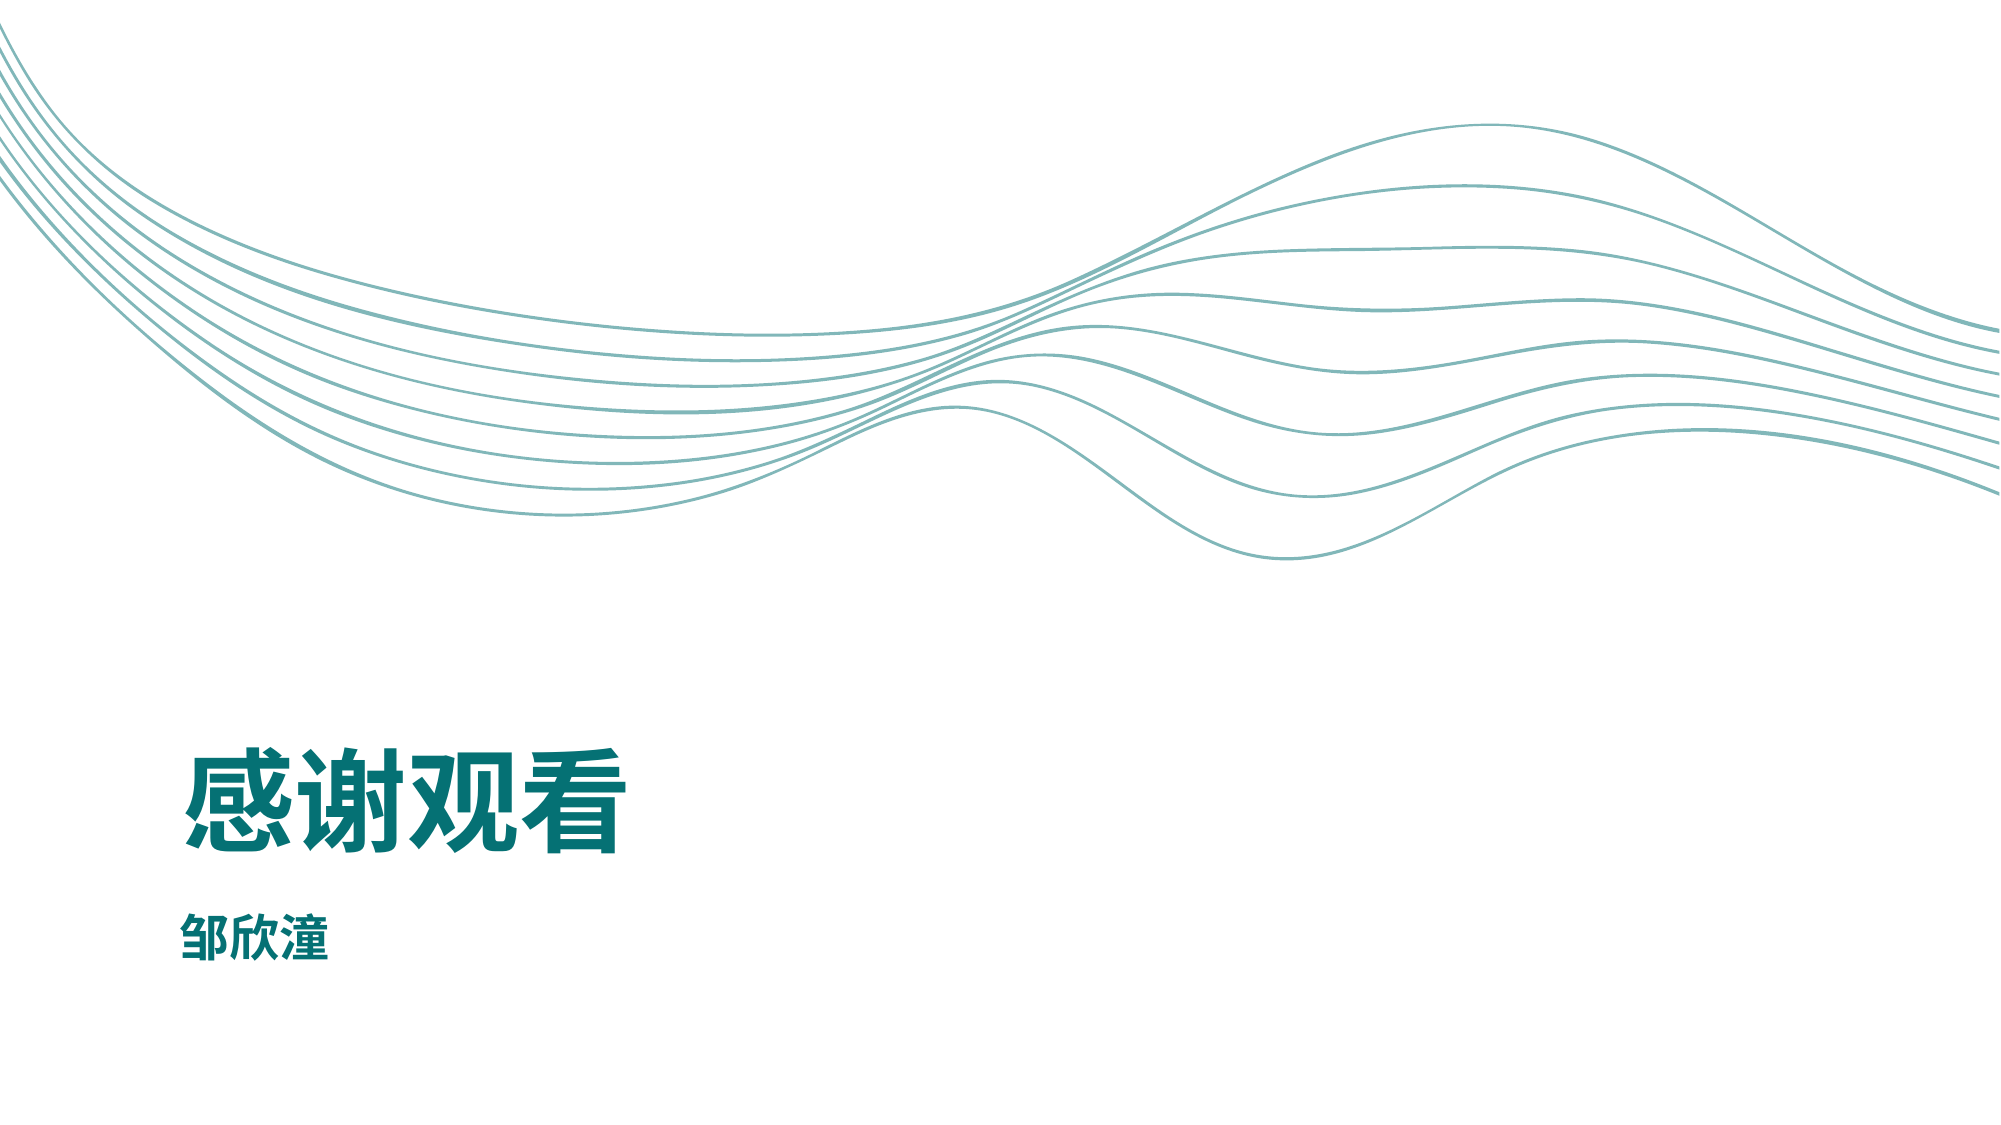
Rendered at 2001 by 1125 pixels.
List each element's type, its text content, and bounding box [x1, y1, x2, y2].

list 邹欣潼 [179, 906, 1827, 1002]
title 感谢观看 [182, 570, 1798, 866]
